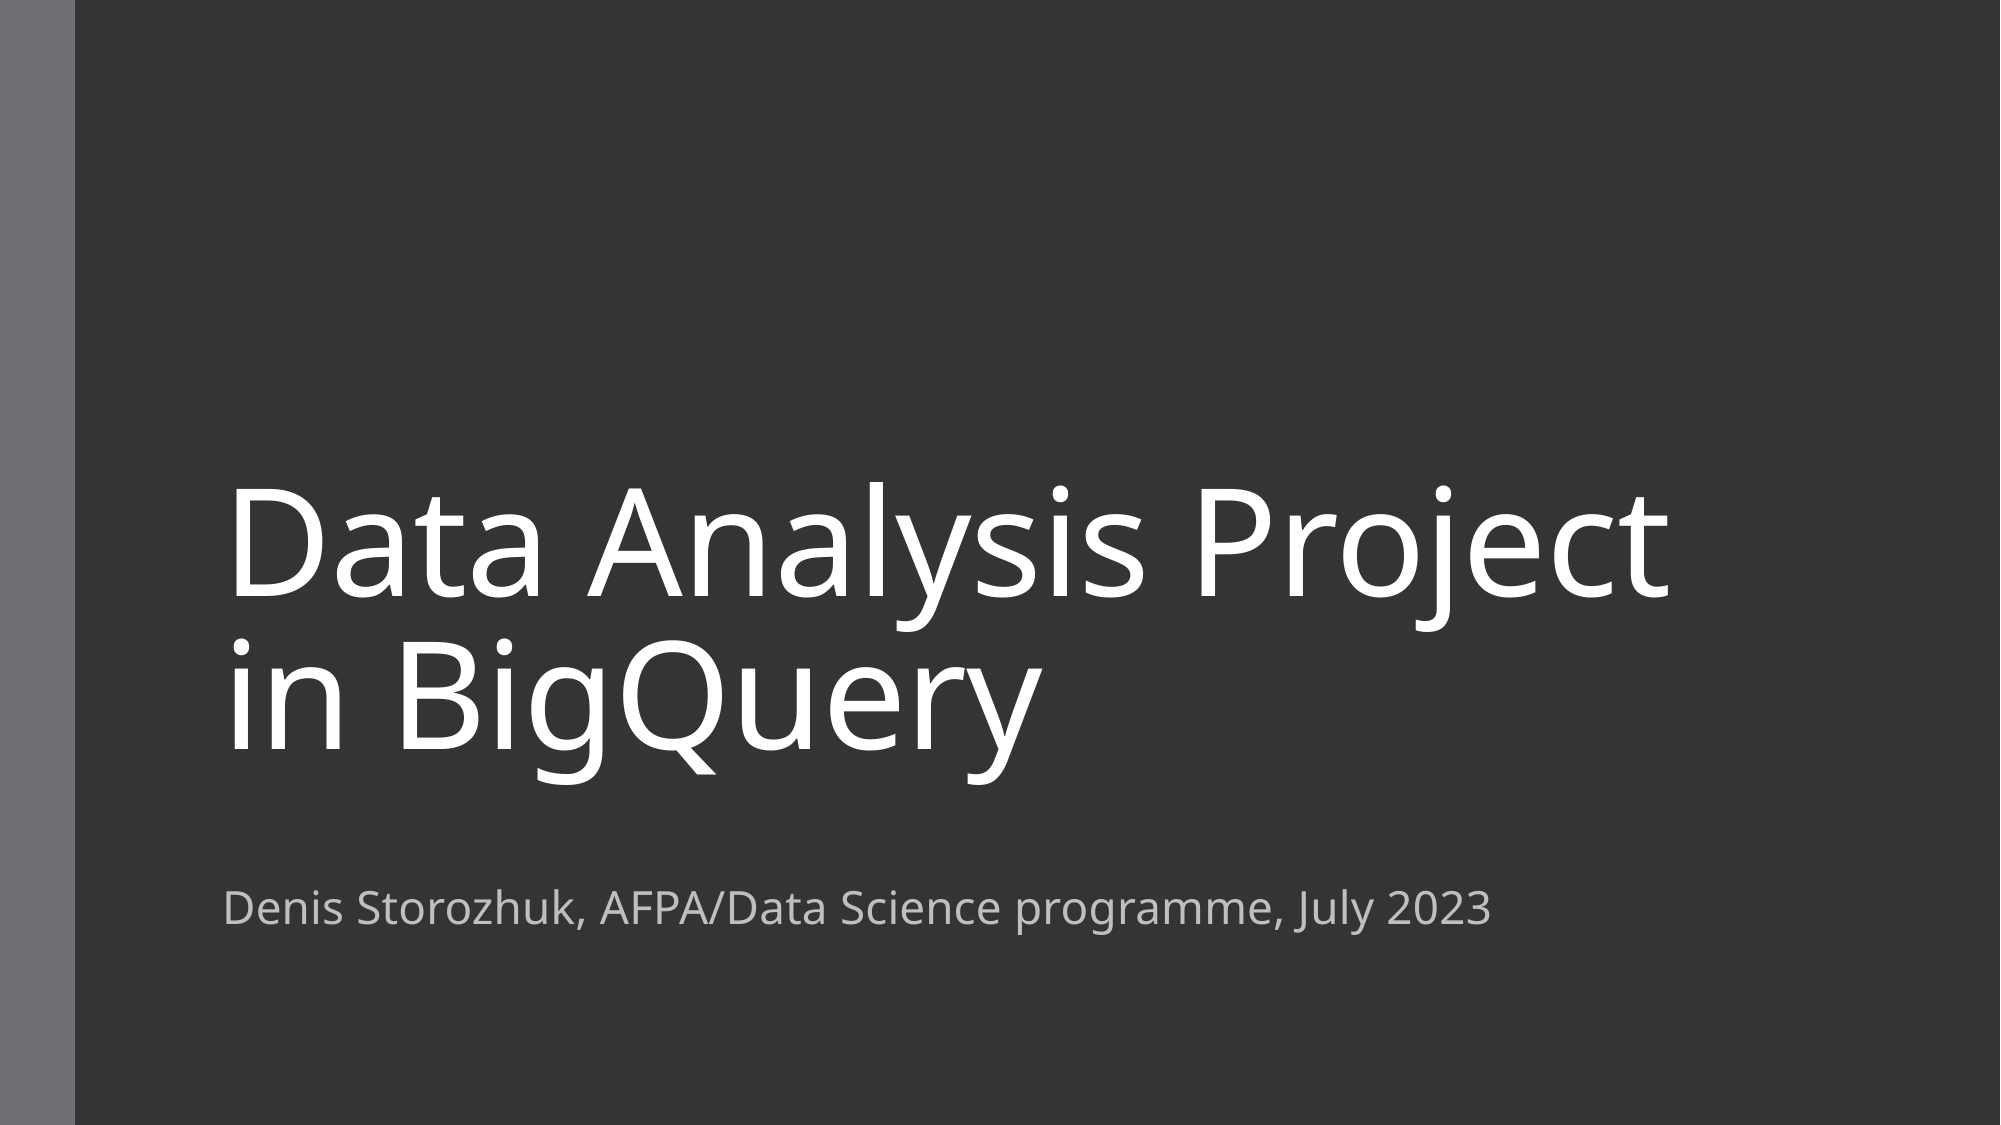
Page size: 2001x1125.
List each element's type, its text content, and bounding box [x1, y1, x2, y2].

subtitle Denis Storozhuk, AFPA/Data Science programme, July 2023 [206, 787, 1752, 1065]
title Data Analysis Project in BigQuery [206, 124, 1752, 787]
